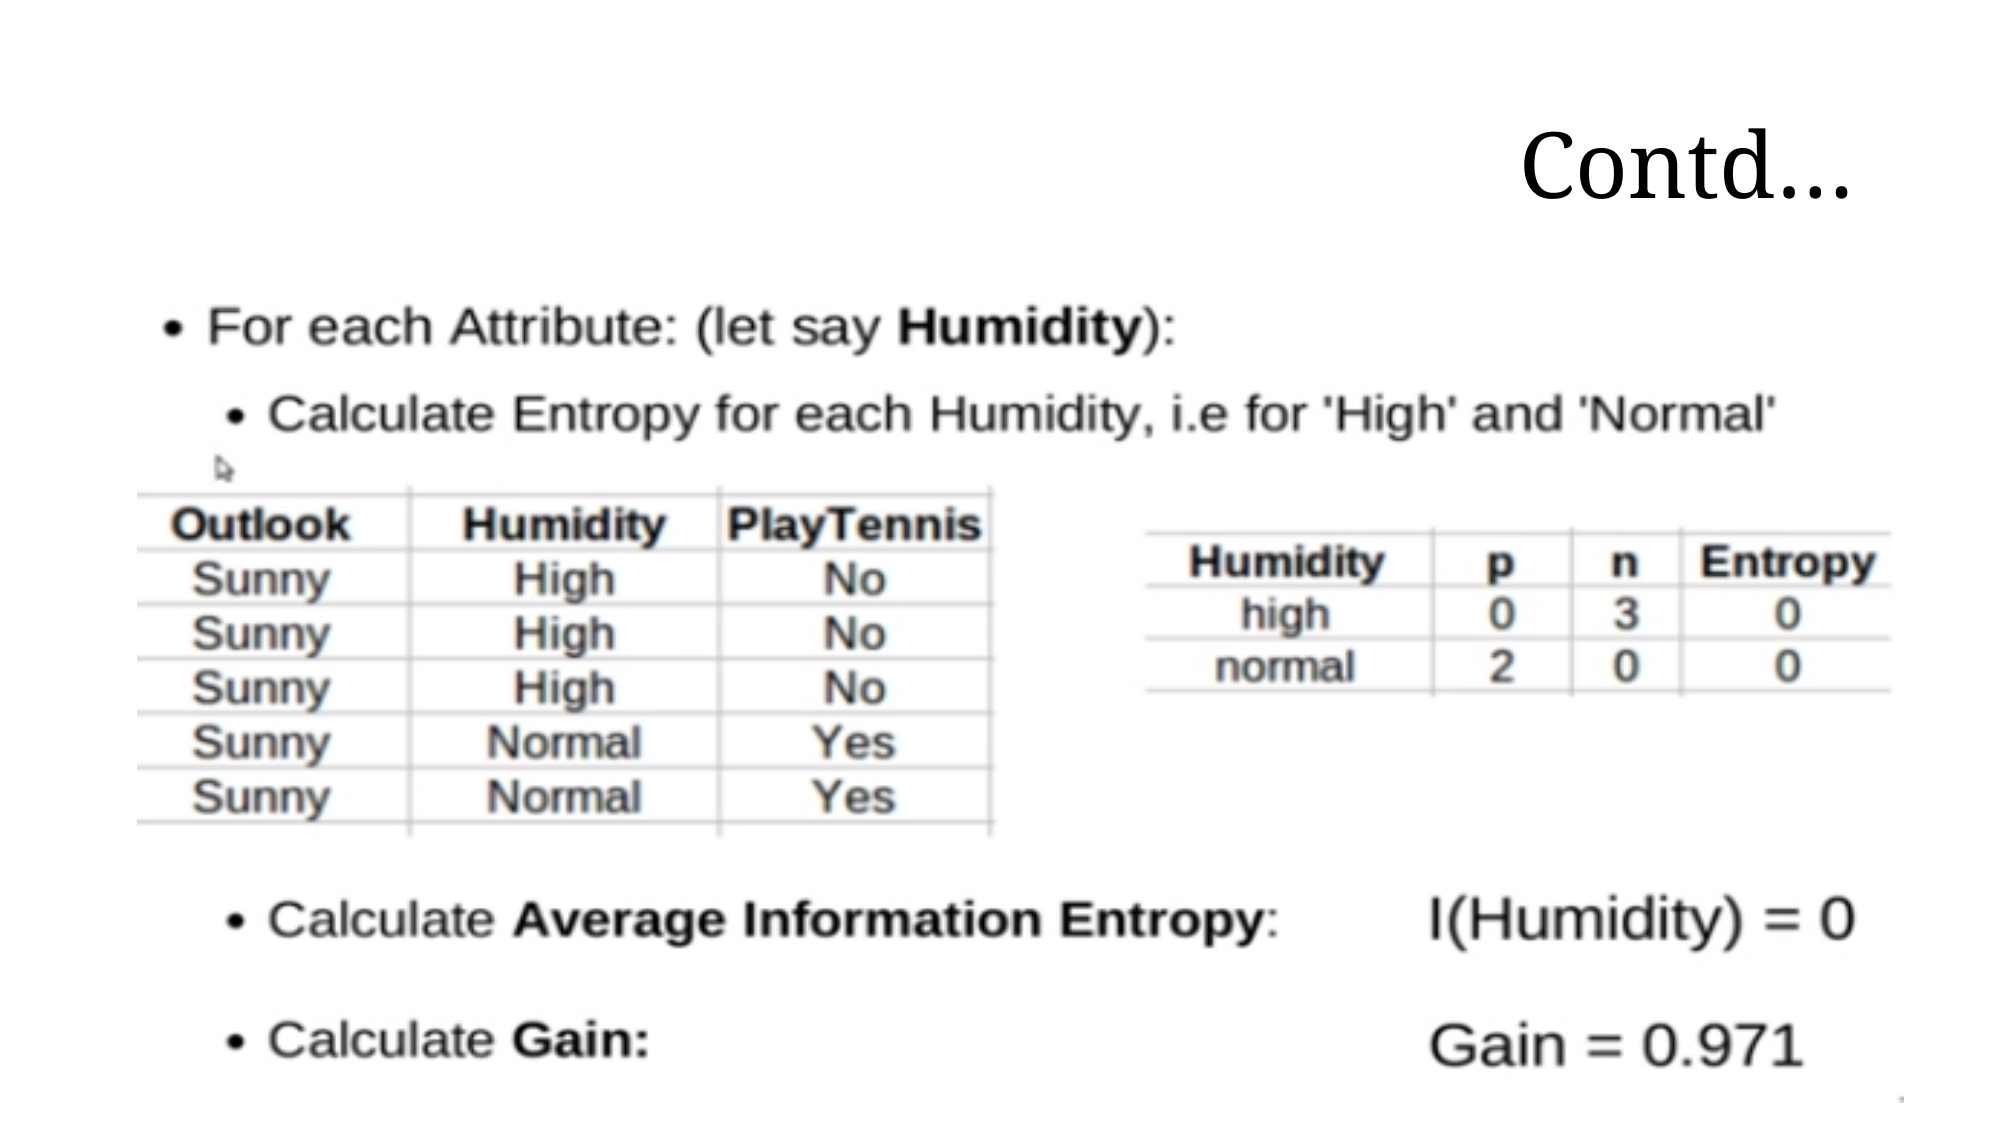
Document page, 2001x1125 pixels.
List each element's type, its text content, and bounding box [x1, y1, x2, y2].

picture [137, 277, 1904, 1103]
title Contd… [136, 59, 1863, 278]
